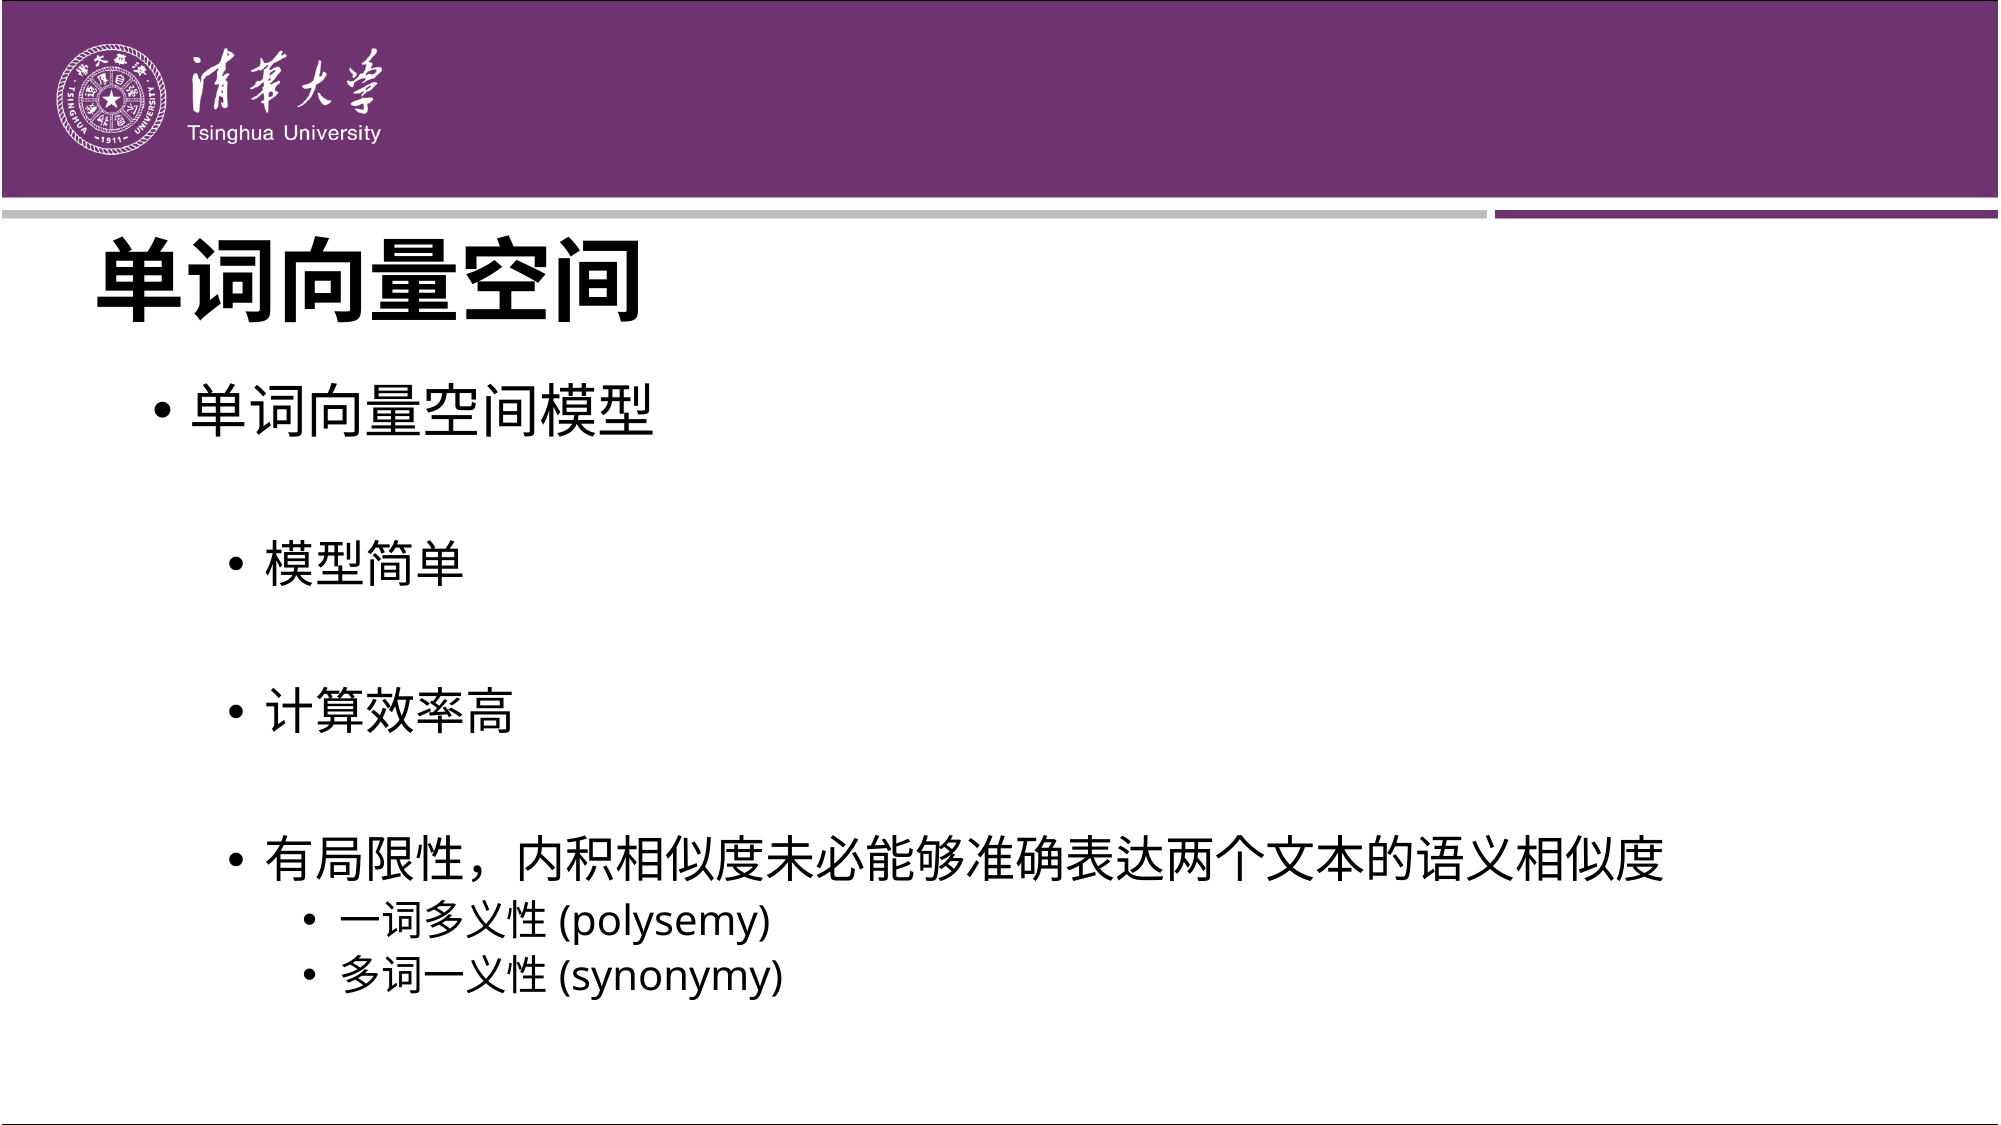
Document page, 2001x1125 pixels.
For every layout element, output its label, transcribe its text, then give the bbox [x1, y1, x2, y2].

title 单词向量空间 [78, 176, 665, 394]
picture [2, 0, 1998, 1125]
list 单词向量空间模型 模型简单 计算效率高 有局限性，内积相似度未必能够准确表达两个文本的语义相似度 一词多义性(polysemy) 多词一义性(synonymy) [137, 374, 1863, 1089]
